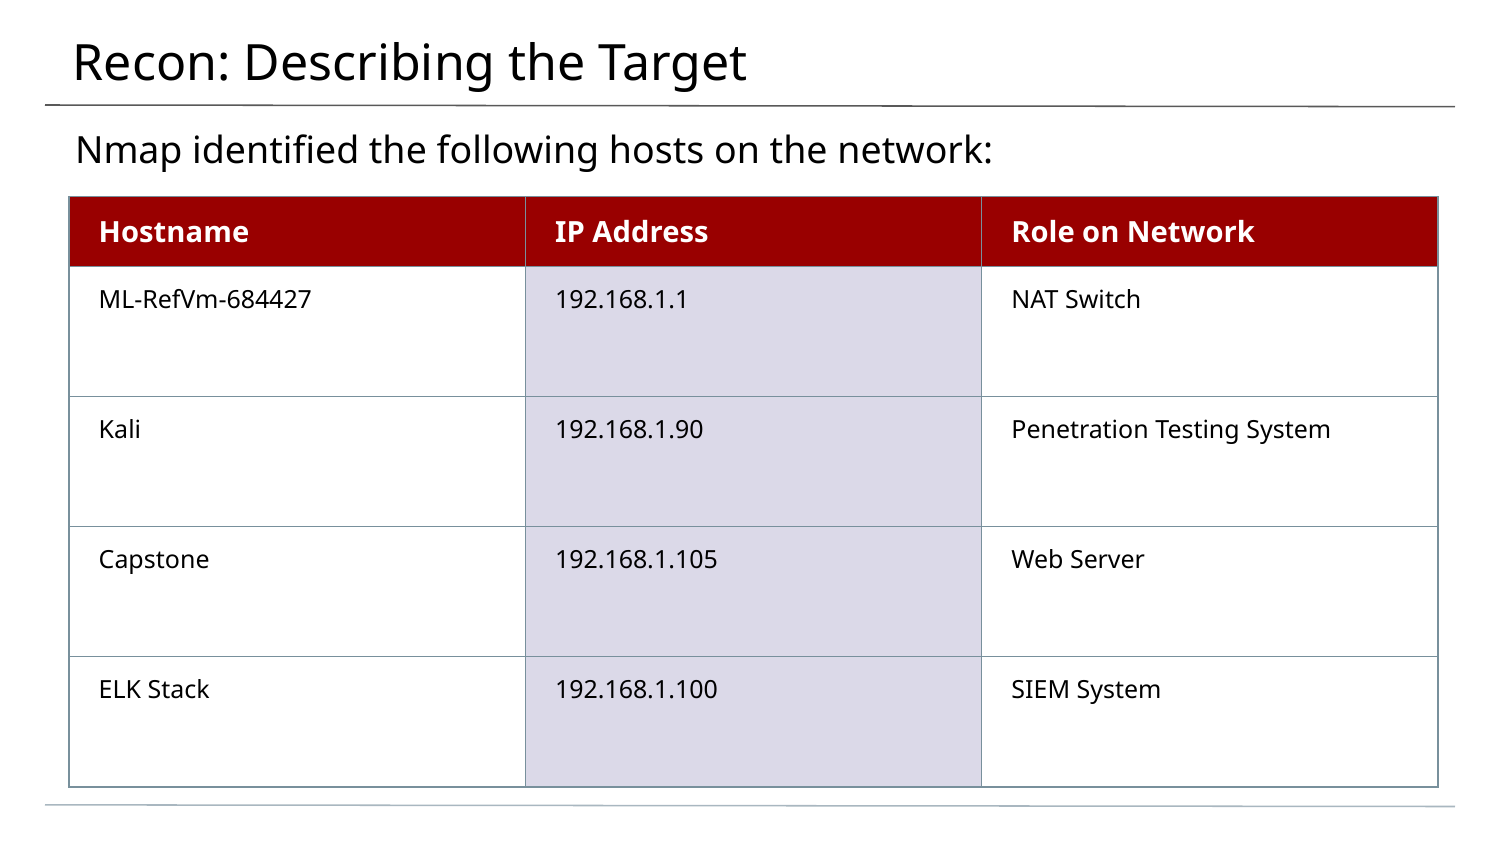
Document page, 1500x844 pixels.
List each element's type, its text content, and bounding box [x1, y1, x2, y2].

table_cell ELK Stack [70, 657, 525, 786]
table_cell 192.168.1.105 [526, 527, 981, 656]
title Recon: Describing the Target [0, 0, 1500, 88]
table_header Hostname [70, 197, 525, 266]
table_cell NAT Switch [982, 267, 1437, 396]
table_header IP Address [526, 197, 981, 266]
table_cell 192.168.1.1 [526, 267, 981, 396]
subtitle Nmap identified the following hosts on the network: [0, 110, 1500, 171]
table_header Role on Network [982, 197, 1437, 266]
table_cell 192.168.1.100 [526, 657, 981, 786]
table_cell Kali [70, 397, 525, 526]
table_cell Capstone [70, 527, 525, 656]
table_cell Penetration Testing System [982, 397, 1437, 526]
table_cell 192.168.1.90 [526, 397, 981, 526]
table_cell ML-RefVm-684427 [70, 267, 525, 396]
table_cell Web Server [982, 527, 1437, 656]
table_cell SIEM System [982, 657, 1437, 786]
